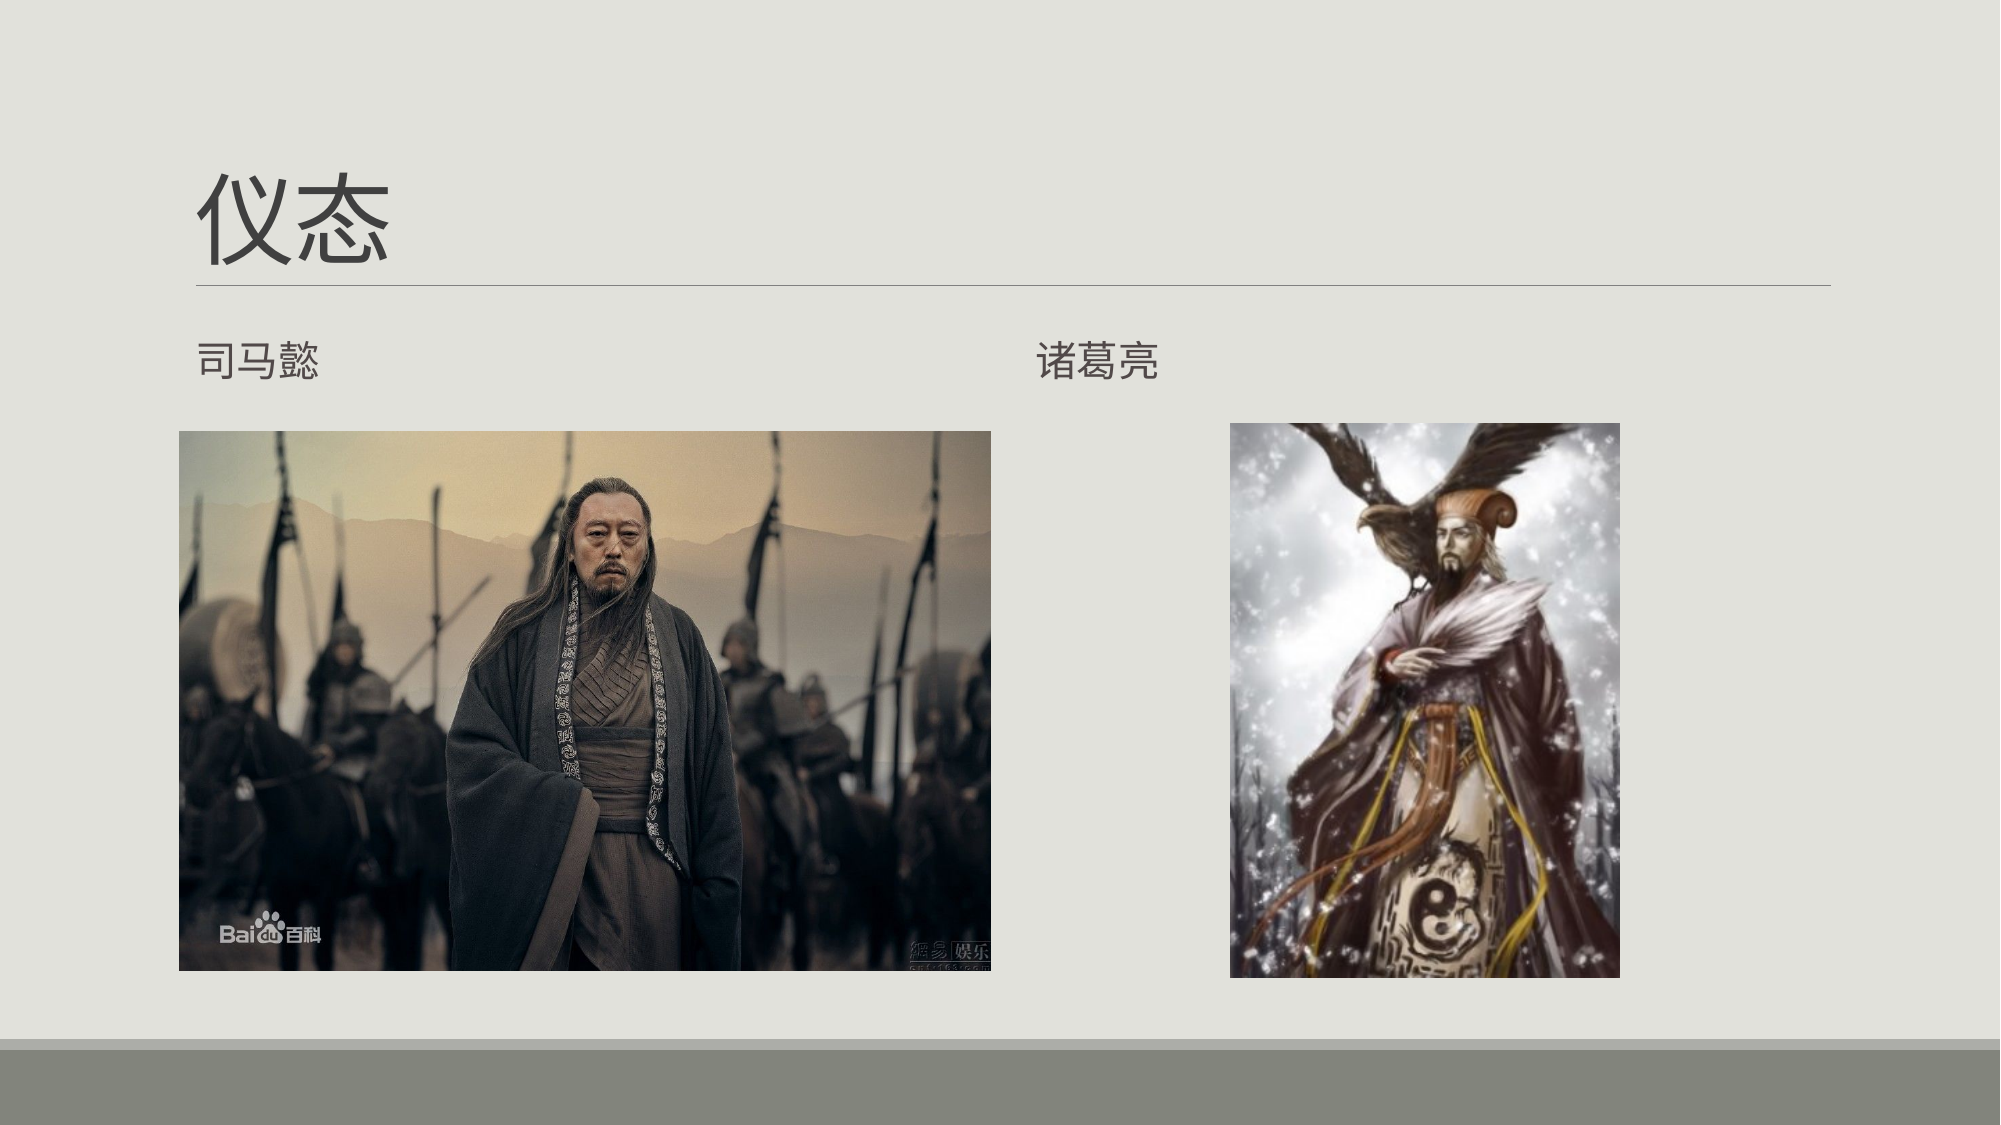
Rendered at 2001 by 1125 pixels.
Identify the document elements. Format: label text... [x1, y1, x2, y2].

list 司马懿 [180, 302, 990, 424]
list 诸葛亮 [1020, 302, 1830, 424]
title 仪态 [180, 47, 1830, 285]
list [179, 430, 991, 971]
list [1229, 423, 1621, 979]
